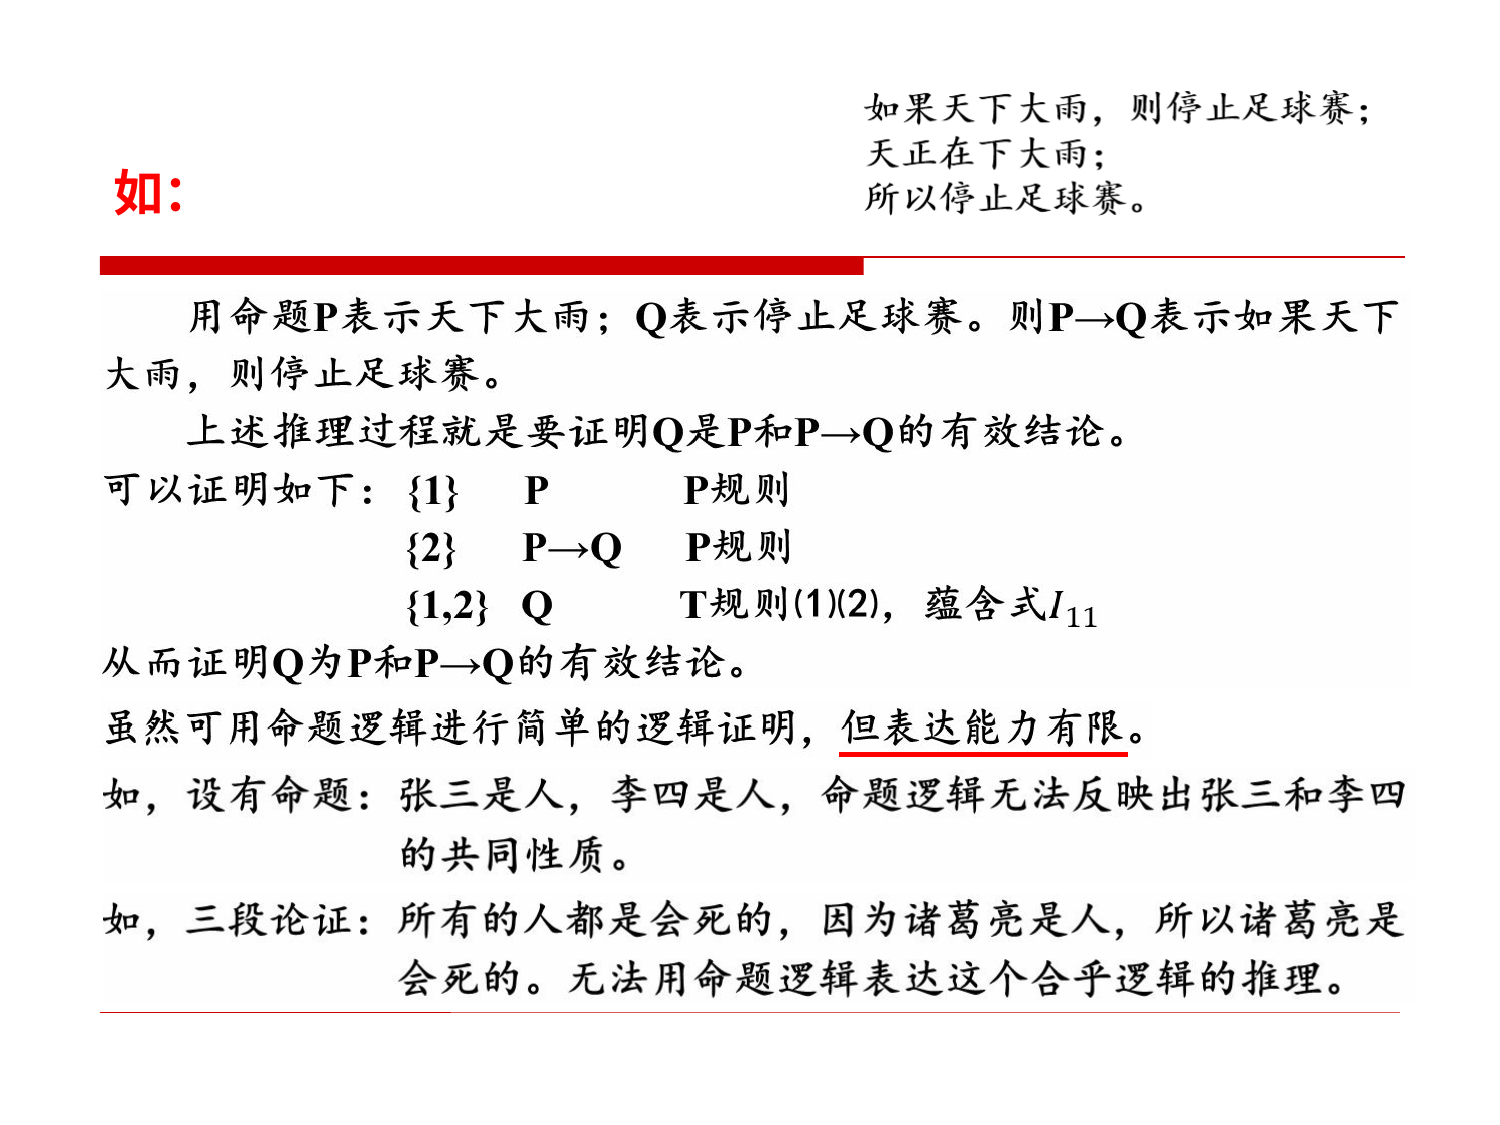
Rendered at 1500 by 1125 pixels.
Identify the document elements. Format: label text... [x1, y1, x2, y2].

picture [103, 894, 1415, 1004]
text_box 如： [113, 148, 219, 222]
picture [100, 290, 1412, 688]
picture [103, 769, 1415, 882]
picture [100, 699, 1152, 759]
picture [839, 69, 1415, 241]
